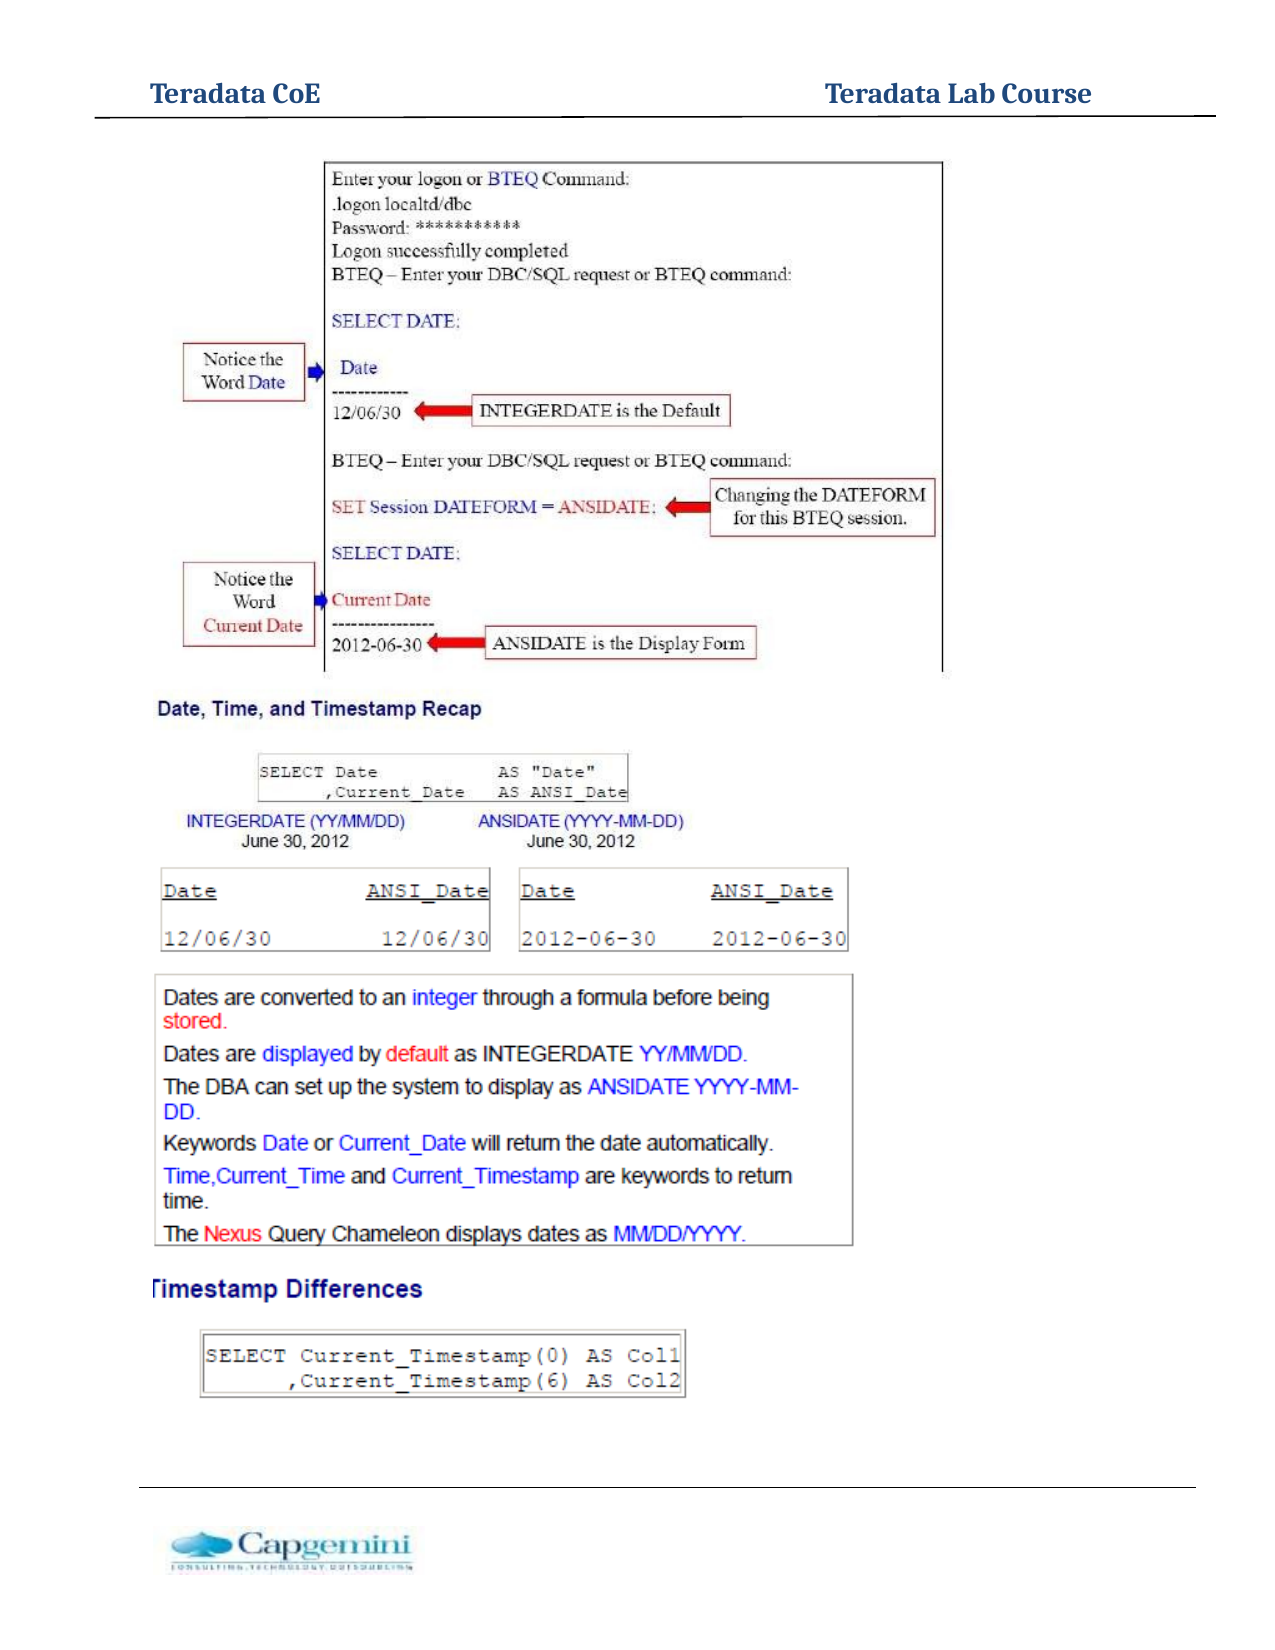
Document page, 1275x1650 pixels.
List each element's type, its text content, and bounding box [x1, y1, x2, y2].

text_box [153, 855, 896, 1417]
text_box [139, 1464, 1197, 1490]
text_box Teradata Lab Course [823, 76, 1109, 111]
text_box [153, 150, 1128, 856]
text_box [153, 1526, 425, 1575]
text_box Teradata CoE [147, 76, 336, 111]
